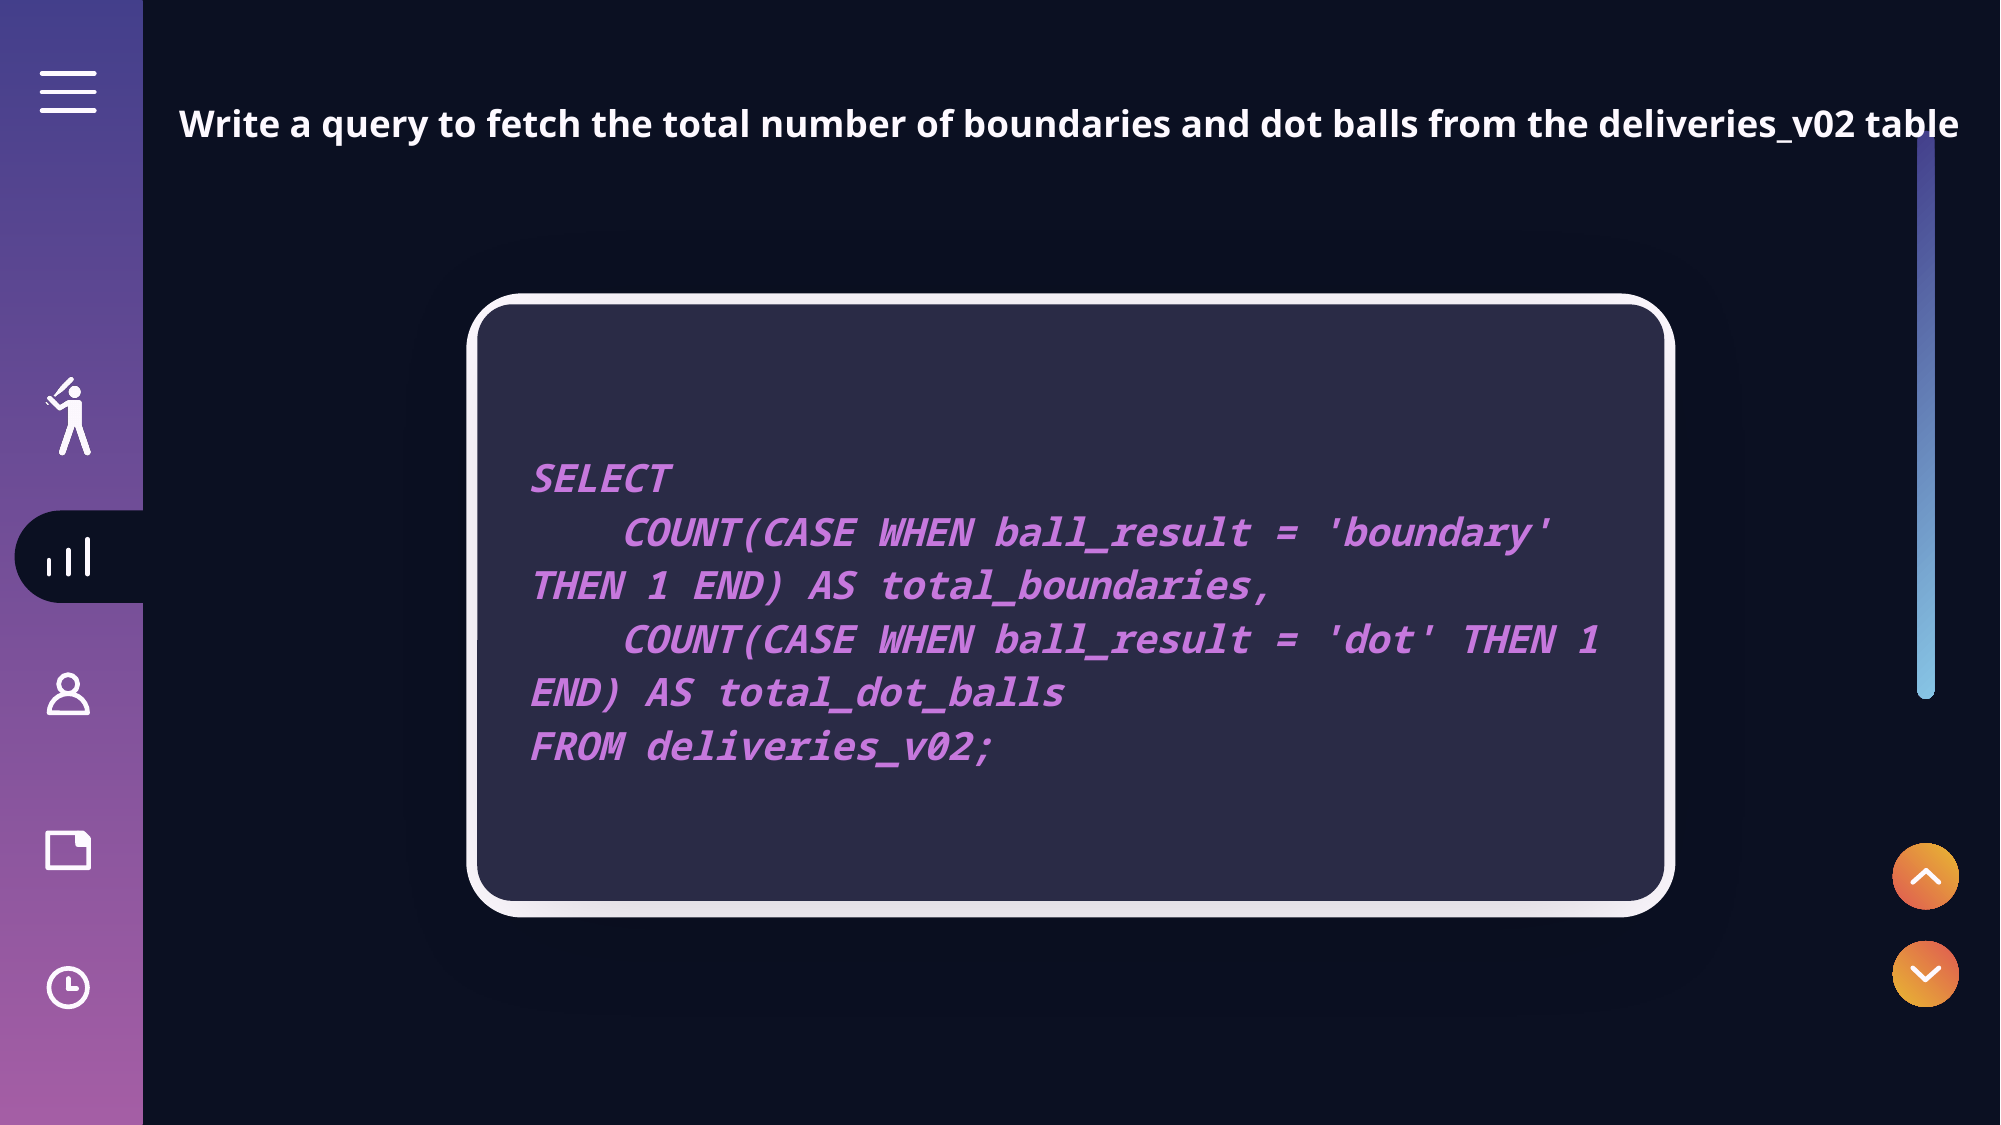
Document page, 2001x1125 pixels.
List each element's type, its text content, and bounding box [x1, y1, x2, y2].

picture [24, 372, 111, 459]
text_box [48, 539, 88, 575]
text_box [482, 302, 1660, 318]
text_box [28, 517, 114, 603]
text_box [1892, 940, 1959, 1007]
text_box [25, 655, 111, 741]
text_box [28, 811, 114, 897]
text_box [47, 832, 89, 868]
title Write a query to fetch the total number of boundaries and dot balls from the deliveries_v02 table [141, 80, 2000, 206]
text_box [14, 524, 28, 590]
list SELECT COUNT(CASE WHEN ball_result = 'boundary' THEN 1 END) AS total_boundaries, COUNT(CASE WHEN ball_result = 'dot' THEN 1 END) AS total_dot_balls FROM deliveries_v02; [477, 318, 1687, 897]
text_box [1912, 967, 1940, 981]
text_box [48, 674, 88, 733]
text_box [1892, 843, 1959, 910]
text_box [492, 897, 1650, 903]
text_box [466, 293, 551, 378]
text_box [1912, 870, 1940, 883]
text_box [41, 73, 95, 112]
text_box [37, 510, 158, 603]
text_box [48, 968, 88, 1008]
text_box [1600, 293, 1667, 318]
text_box [28, 943, 114, 1029]
